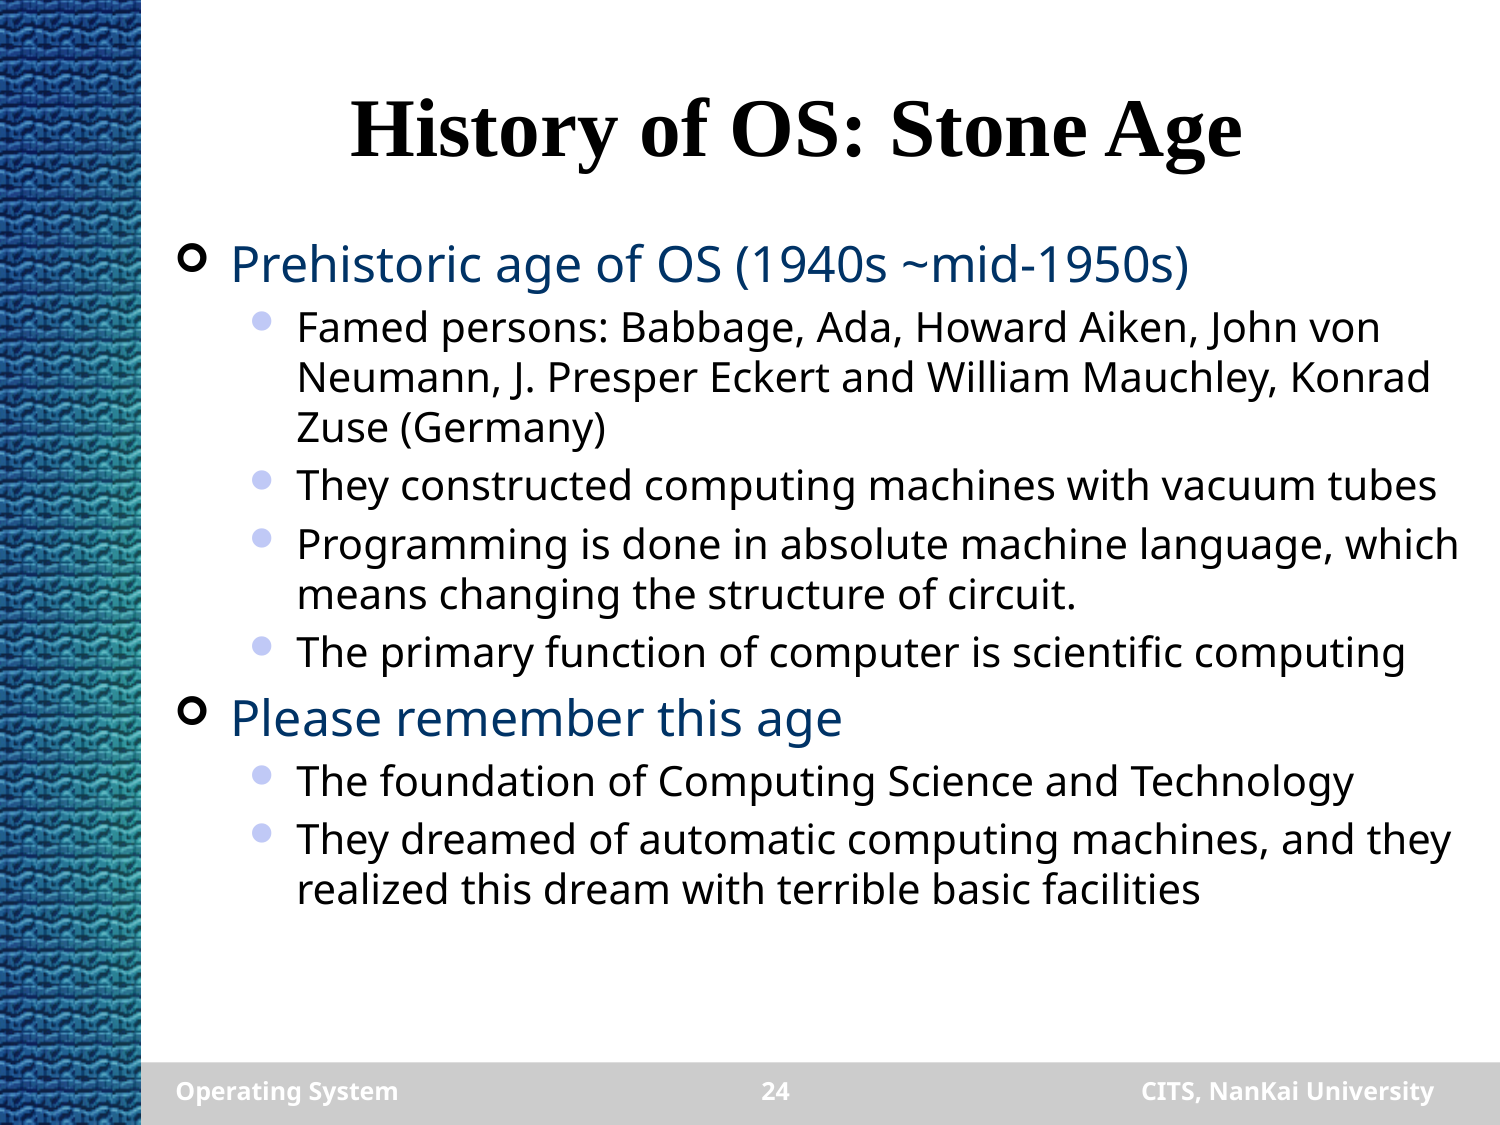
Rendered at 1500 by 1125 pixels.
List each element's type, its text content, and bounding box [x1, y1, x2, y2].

slide_number Operating System [160, 1067, 574, 1118]
footer CITS, NanKai University [974, 1067, 1451, 1118]
list Prehistoric age of OS (1940s ~mid-1950s) Famed persons: Babbage, Ada, Howard Aiken, John von Neumann, J. Presper Eckert and William Mauchley, Konrad Zuse (Germany) They constructed computing machines with vacuum tubes Programming is done in absolute machine language, which means changing the structure of circuit. The primary function of computer is scientific computing Please remember this age The foundation of Computing Science and Technology They dreamed of automatic computing machines, and they realized this dream with terrible basic facilities [159, 224, 1483, 1038]
picture [0, 0, 141, 1125]
slide_number 24 [600, 1067, 951, 1118]
title History of OS: Stone Age [159, 50, 1436, 197]
